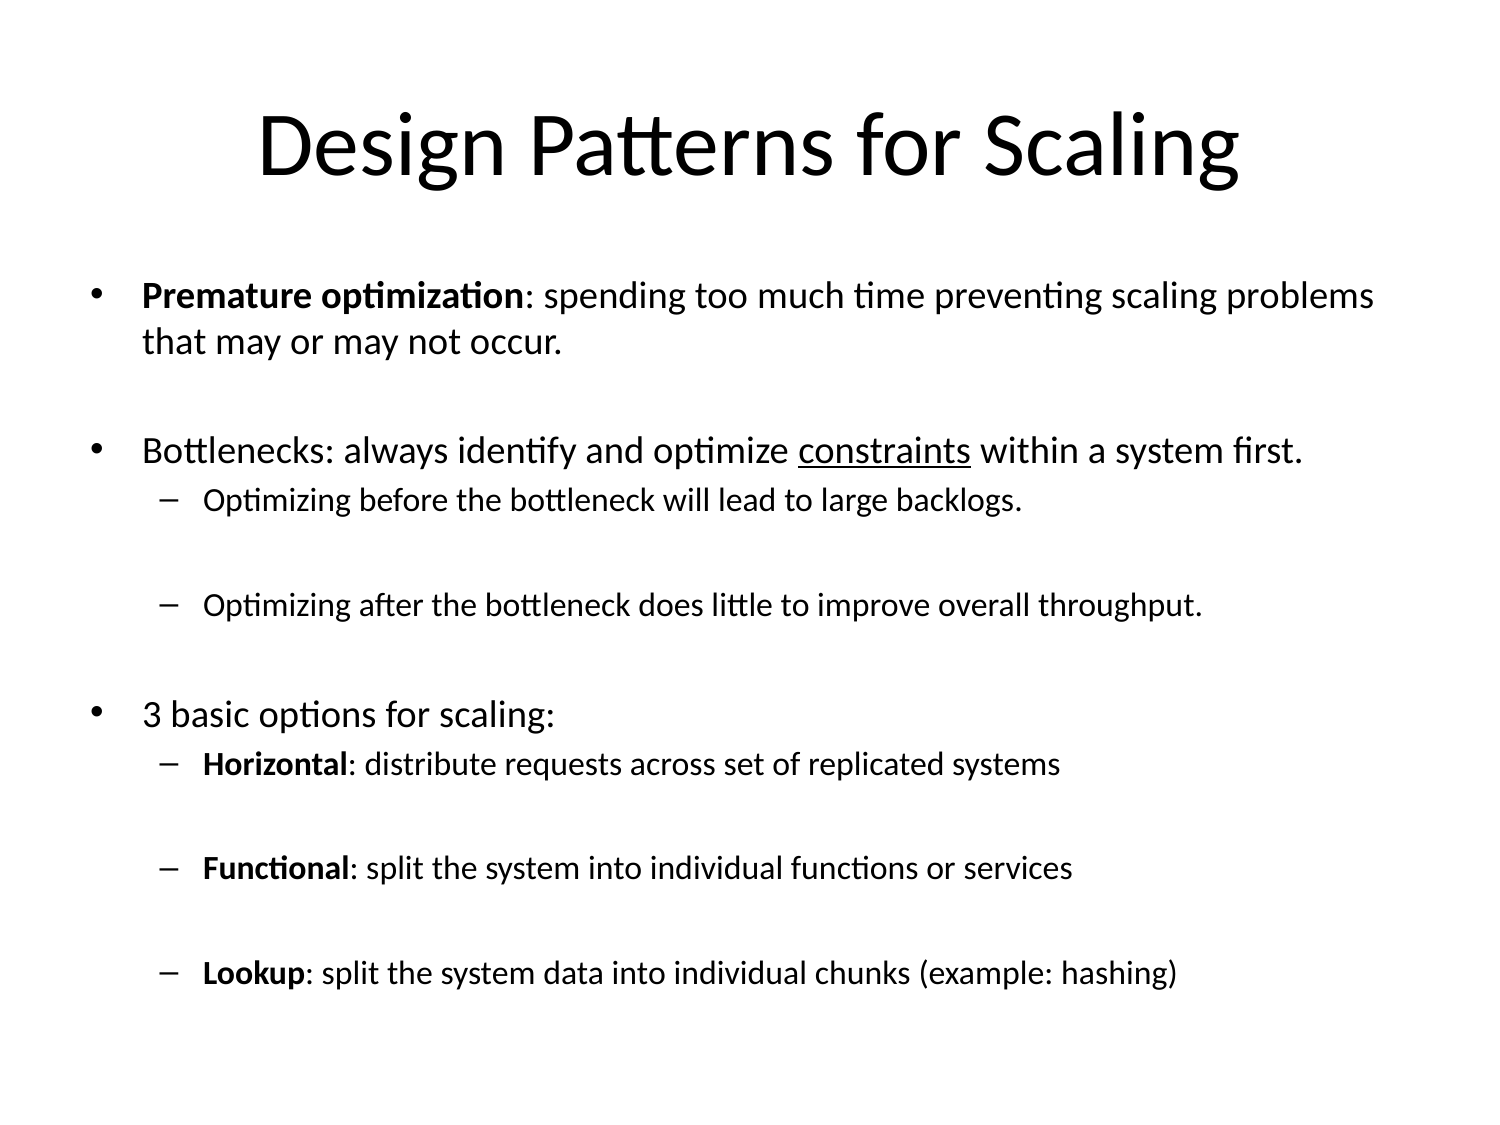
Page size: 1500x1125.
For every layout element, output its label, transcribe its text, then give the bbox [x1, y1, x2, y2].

title Design Patterns for Scaling [75, 45, 1425, 233]
list Premature optimization: spending too much time preventing scaling problems that may or may not occur. Bottlenecks: always identify and optimize constraints within a system first. Optimizing before the bottleneck will lead to large backlogs. Optimizing after the bottleneck does little to improve overall throughput. 3 basic options for scaling: Horizontal: distribute requests across set of replicated systems Functional: split the system into individual functions or services Lookup: split the system data into individual chunks (example: hashing) [75, 262, 1425, 1005]
